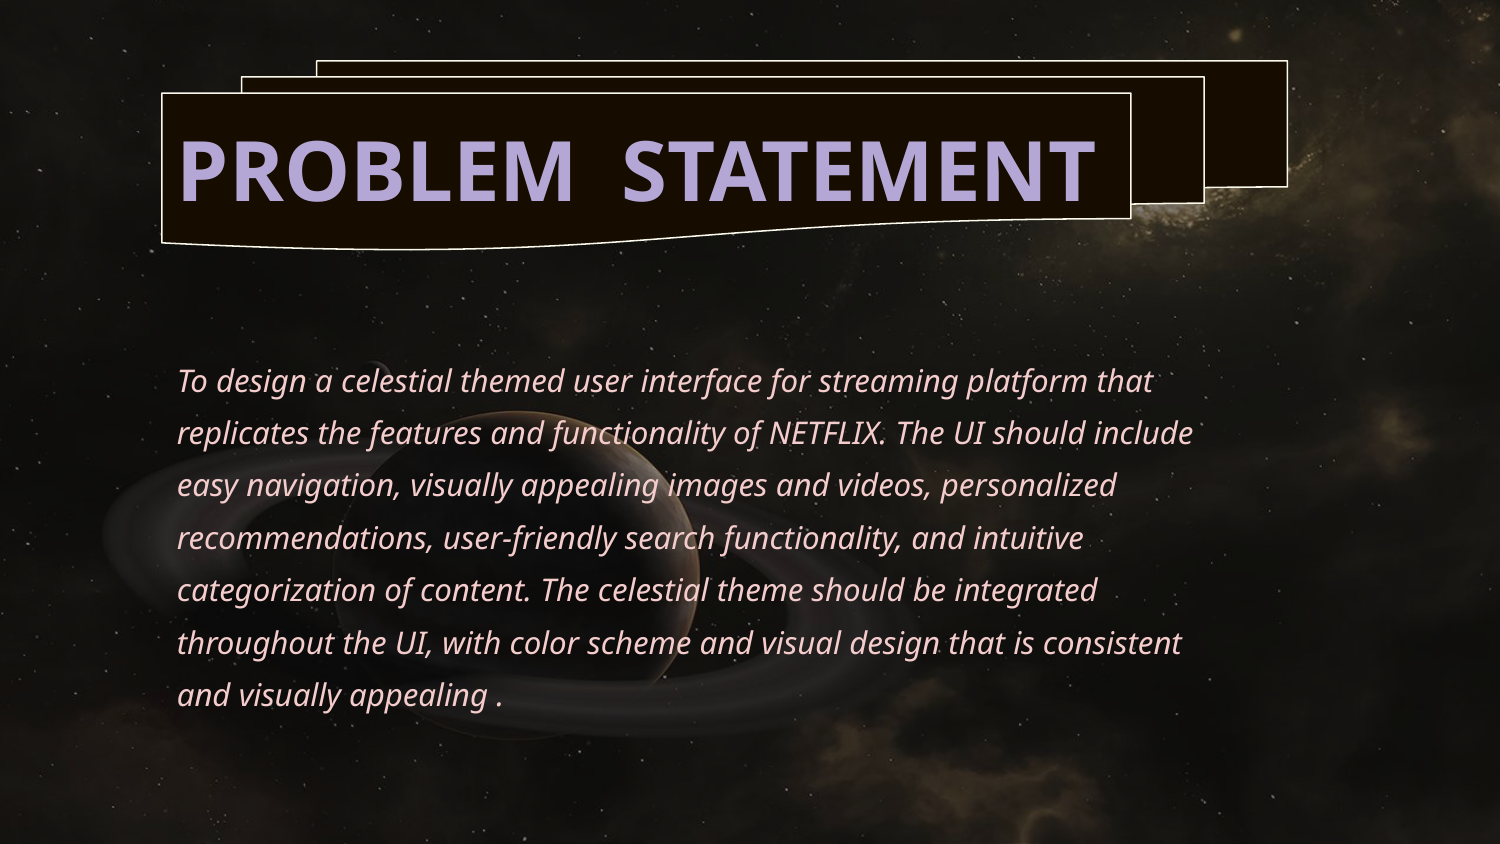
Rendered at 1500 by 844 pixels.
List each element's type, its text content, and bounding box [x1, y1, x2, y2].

list To design a celestial themed user interface for streaming platform that replicates the features and functionality of NETFLIX. The UI should include easy navigation, visually appealing images and videos, personalized recommendations, user-friendly search functionality, and intuitive categorization of content. The celestial theme should be integrated throughout the UI, with color scheme and visual design that is consistent and visually appealing . [161, 331, 1247, 761]
text_box PROBLEM STATEMENT [161, 60, 1288, 250]
picture [0, 0, 1500, 844]
